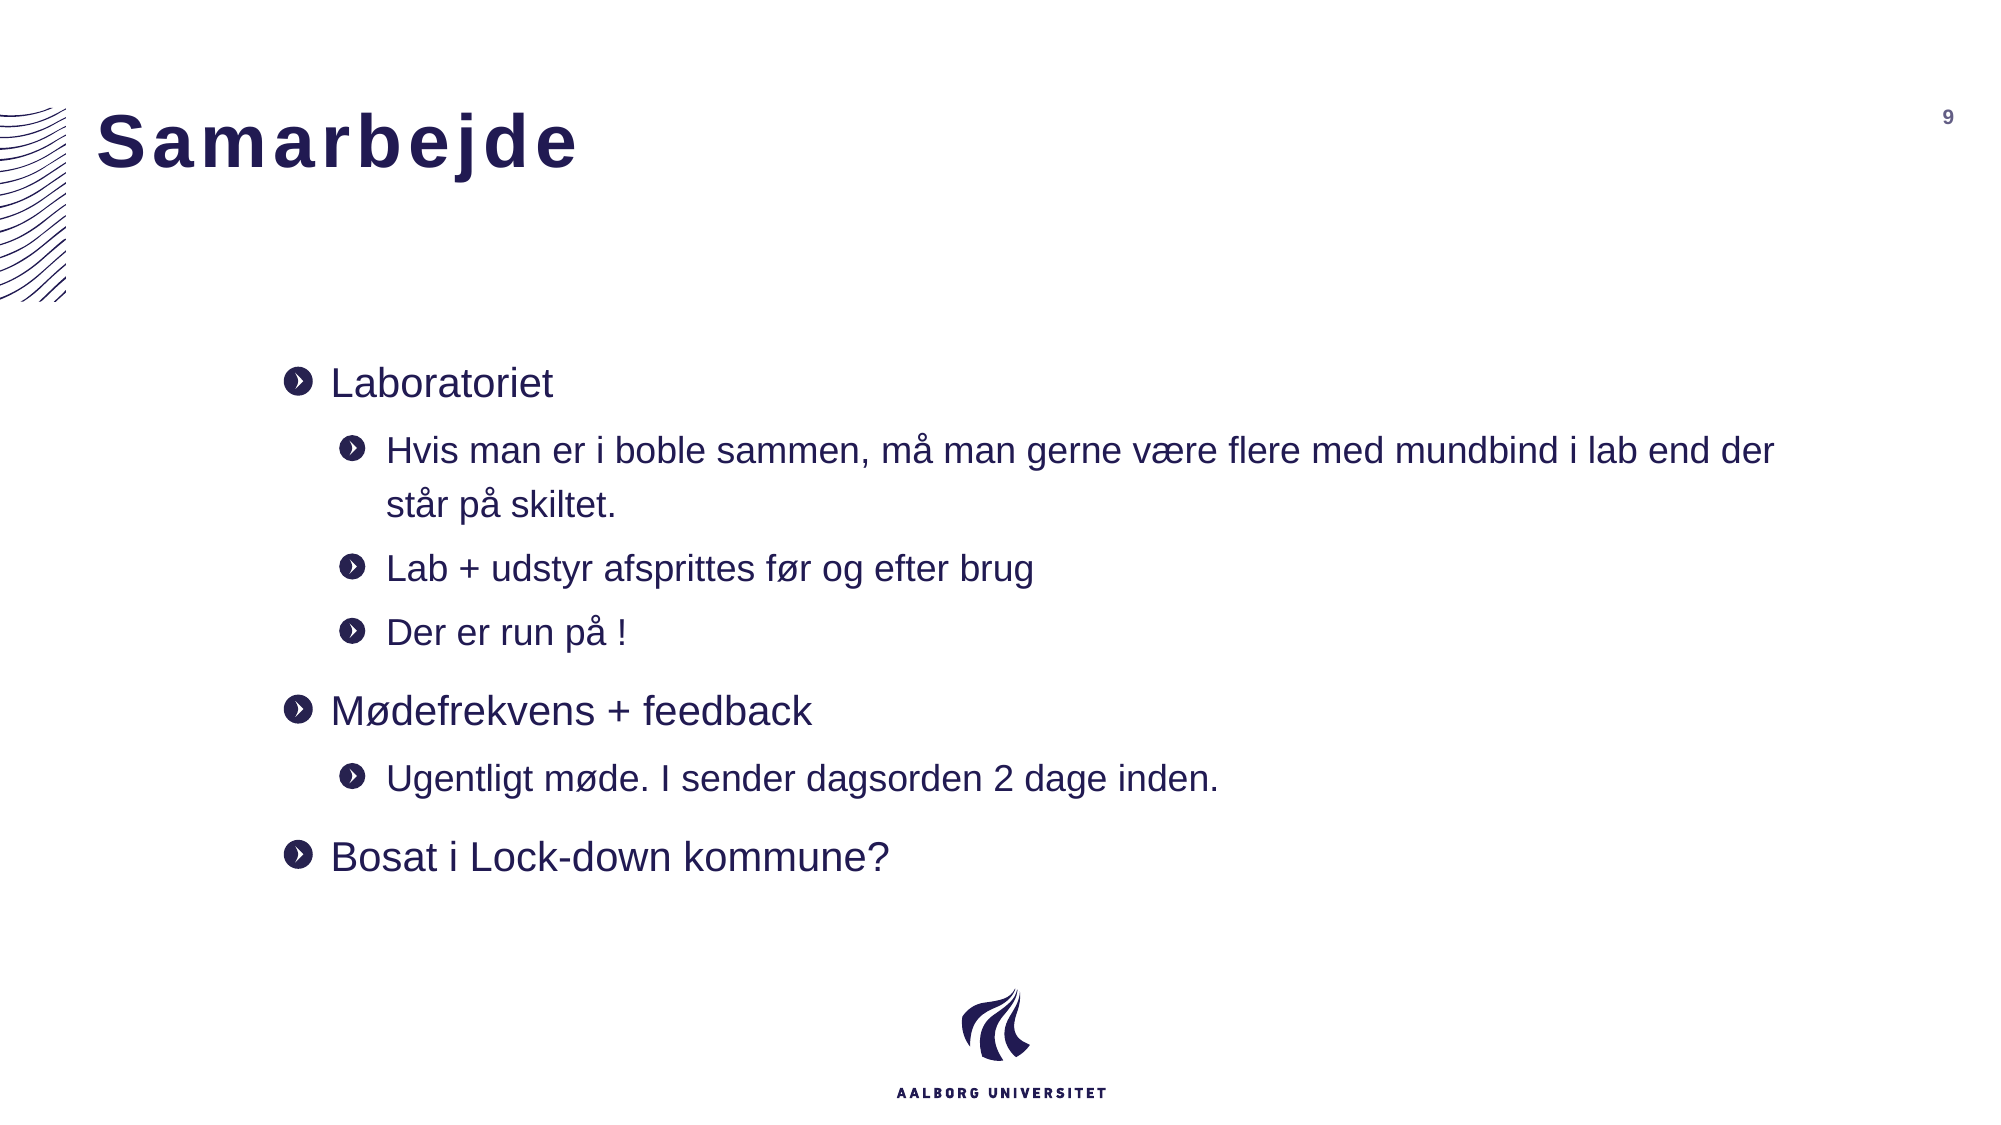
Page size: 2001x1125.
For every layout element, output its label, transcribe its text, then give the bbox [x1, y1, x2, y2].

list Laboratoriet Hvis man er i boble sammen, må man gerne være flere med mundbind i lab end der står på skiltet. Lab + udstyr afsprittes før og efter brug Der er run på ! Mødefrekvens + feedback Ugentligt møde. I sender dagsorden 2 dage inden. Bosat i Lock-down kommune? [283, 338, 1839, 933]
slide_number 9 [1860, 97, 1954, 135]
title Samarbejde [96, 60, 1108, 303]
